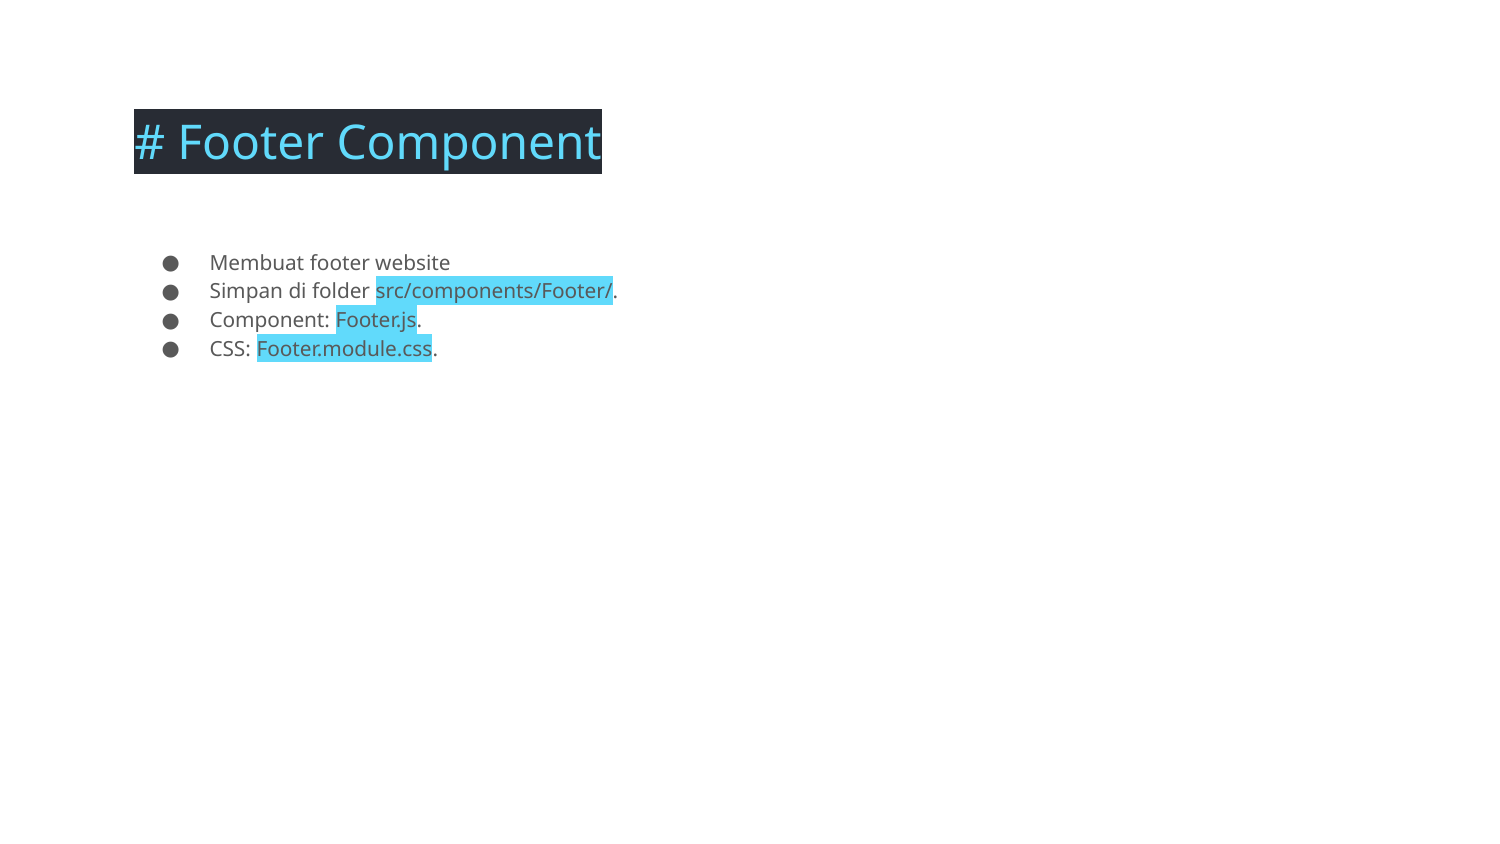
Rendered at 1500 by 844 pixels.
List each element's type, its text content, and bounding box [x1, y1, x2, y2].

title # Footer Component [119, 97, 1381, 185]
list Membuat footer website Simpan di folder src/components/Footer/. Component: Footer.js. CSS: Footer.module.css. [119, 230, 1381, 712]
